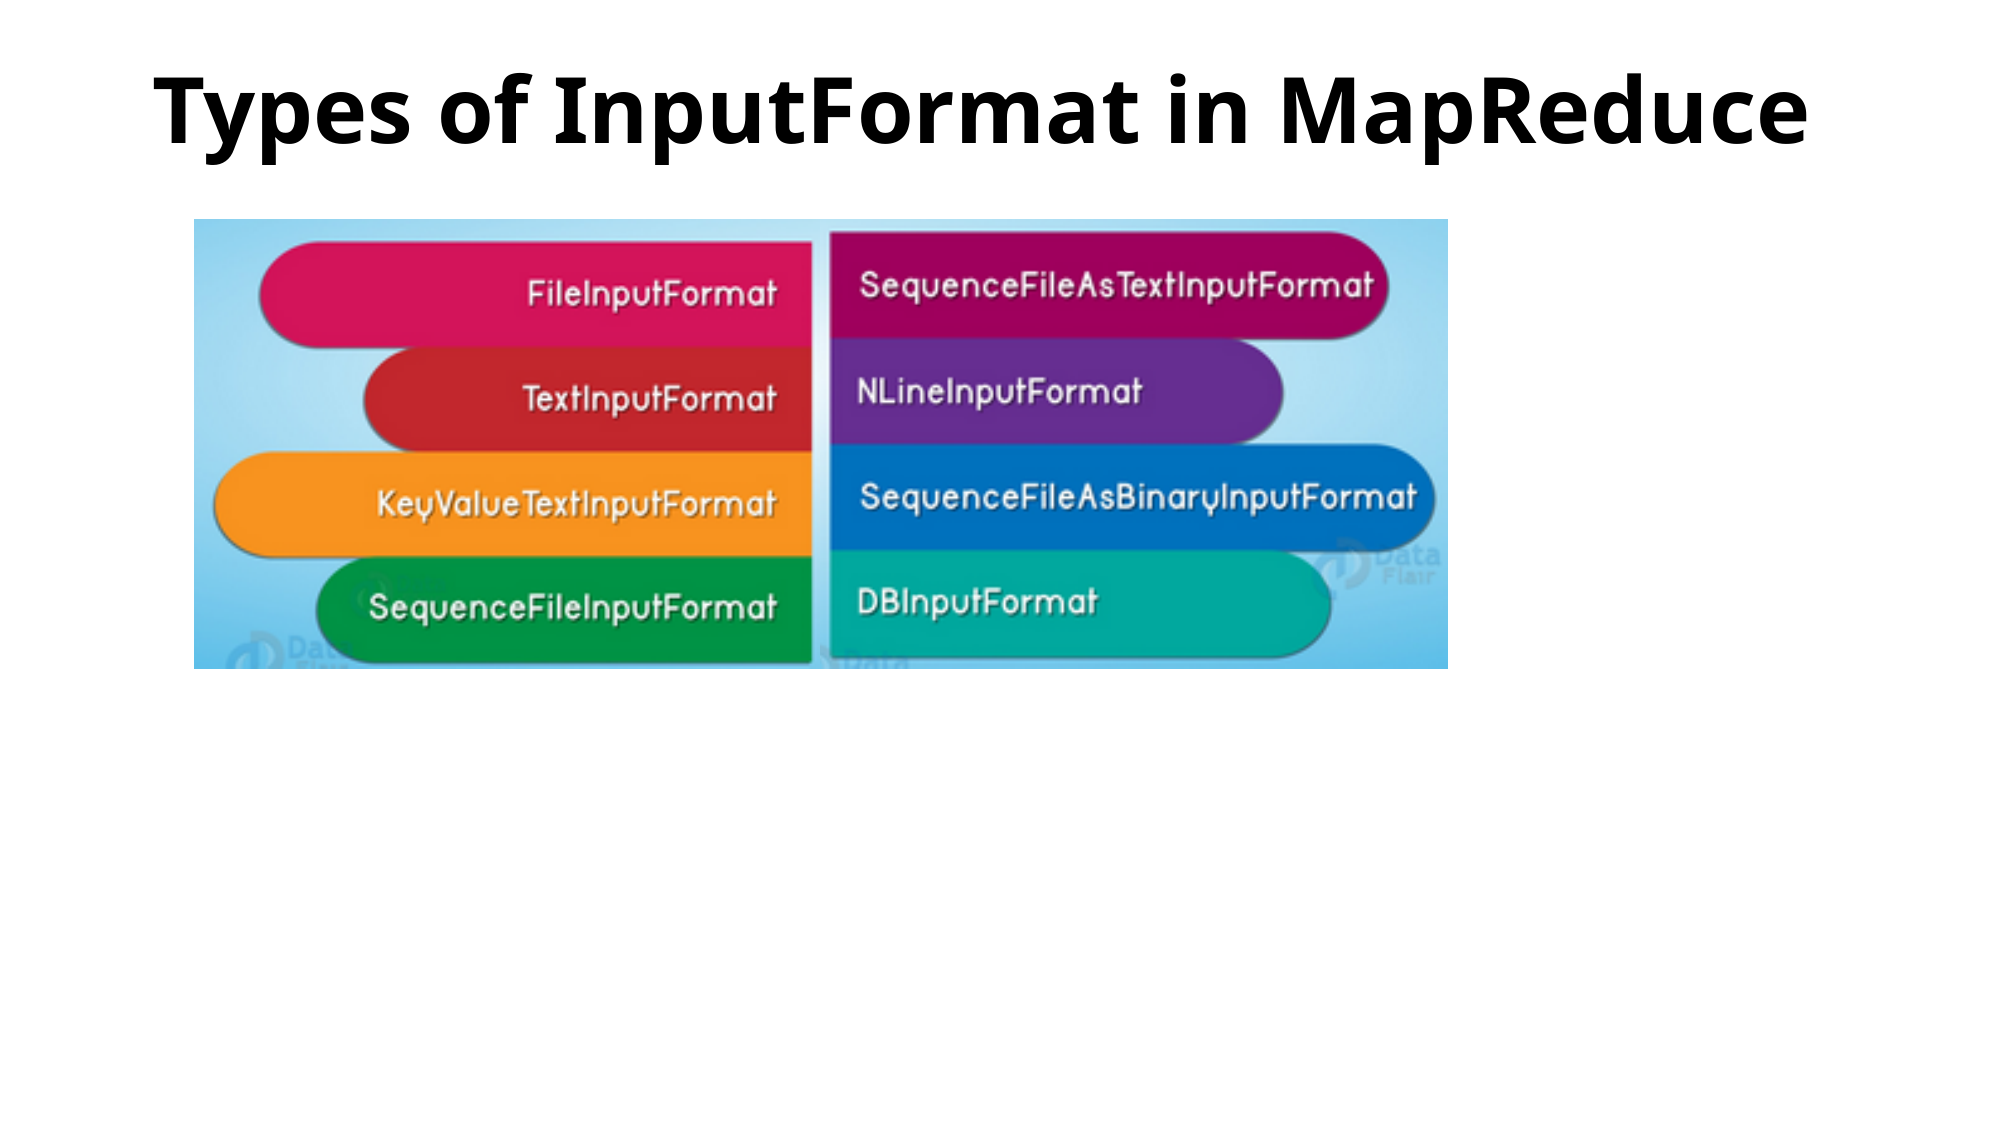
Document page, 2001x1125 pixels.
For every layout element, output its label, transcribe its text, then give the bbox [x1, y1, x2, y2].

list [194, 219, 819, 669]
title Types of InputFormat in MapReduce [137, 59, 1863, 278]
picture [819, 219, 1448, 669]
